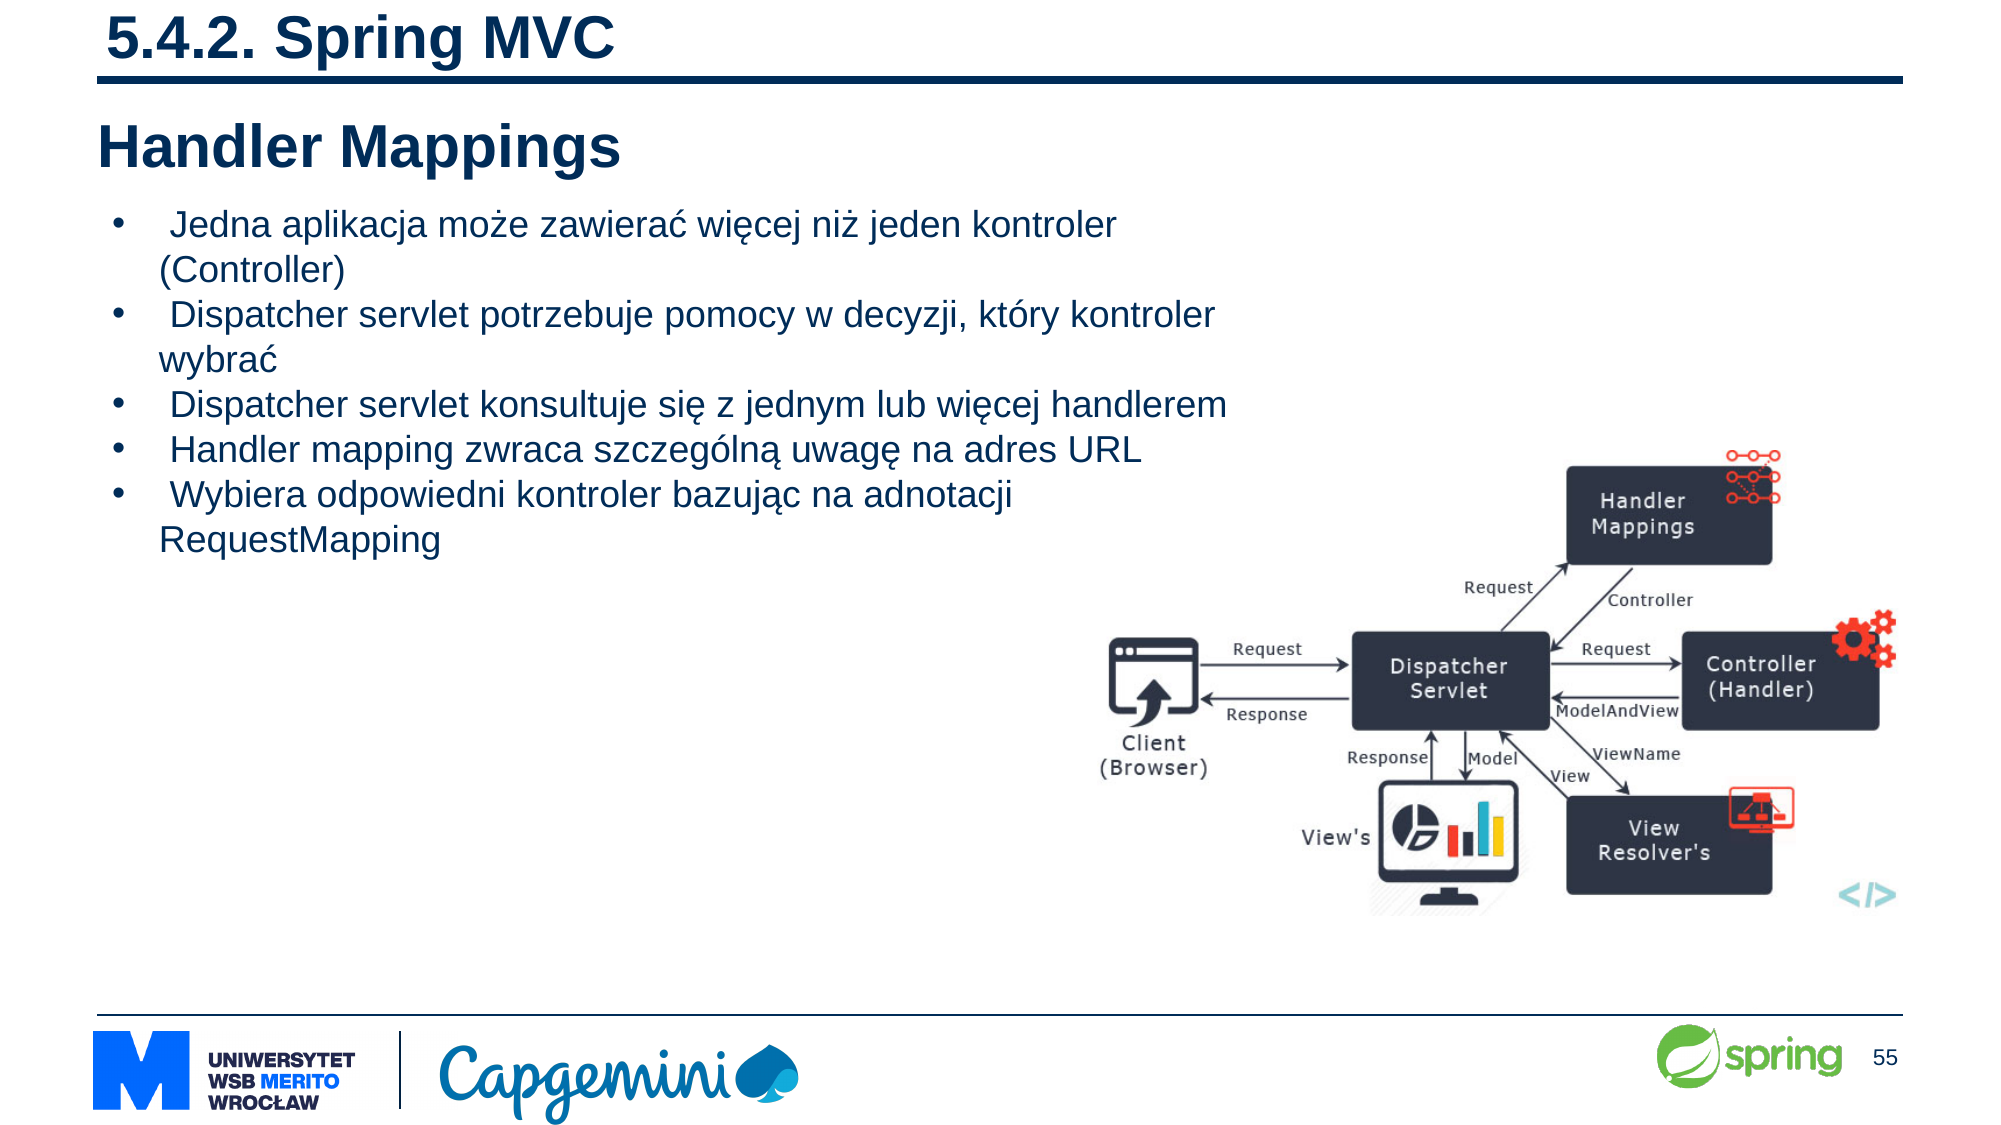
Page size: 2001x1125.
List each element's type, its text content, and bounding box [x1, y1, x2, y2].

picture [1088, 450, 1903, 917]
picture [401, 962, 813, 1125]
picture [1650, 1006, 1847, 1107]
title 5.4.2. Spring MVC [105, 6, 1822, 80]
picture [93, 1030, 399, 1110]
text_box Handler Mappings [97, 115, 1903, 182]
slide_number 55 [1852, 1042, 1899, 1071]
text_box Jedna aplikacja może zawierać więcej niż jeden kontroler (Controller) Dispatcher servlet potrzebuje pomocy w decyzji, który kontroler wybrać Dispatcher servlet konsultuje się z jednym lub więcej handlerem Handler mapping zwraca szczególną uwagę na adres URL Wybiera odpowiedni kontroler bazując na adnotacji RequestMapping [97, 192, 1288, 568]
